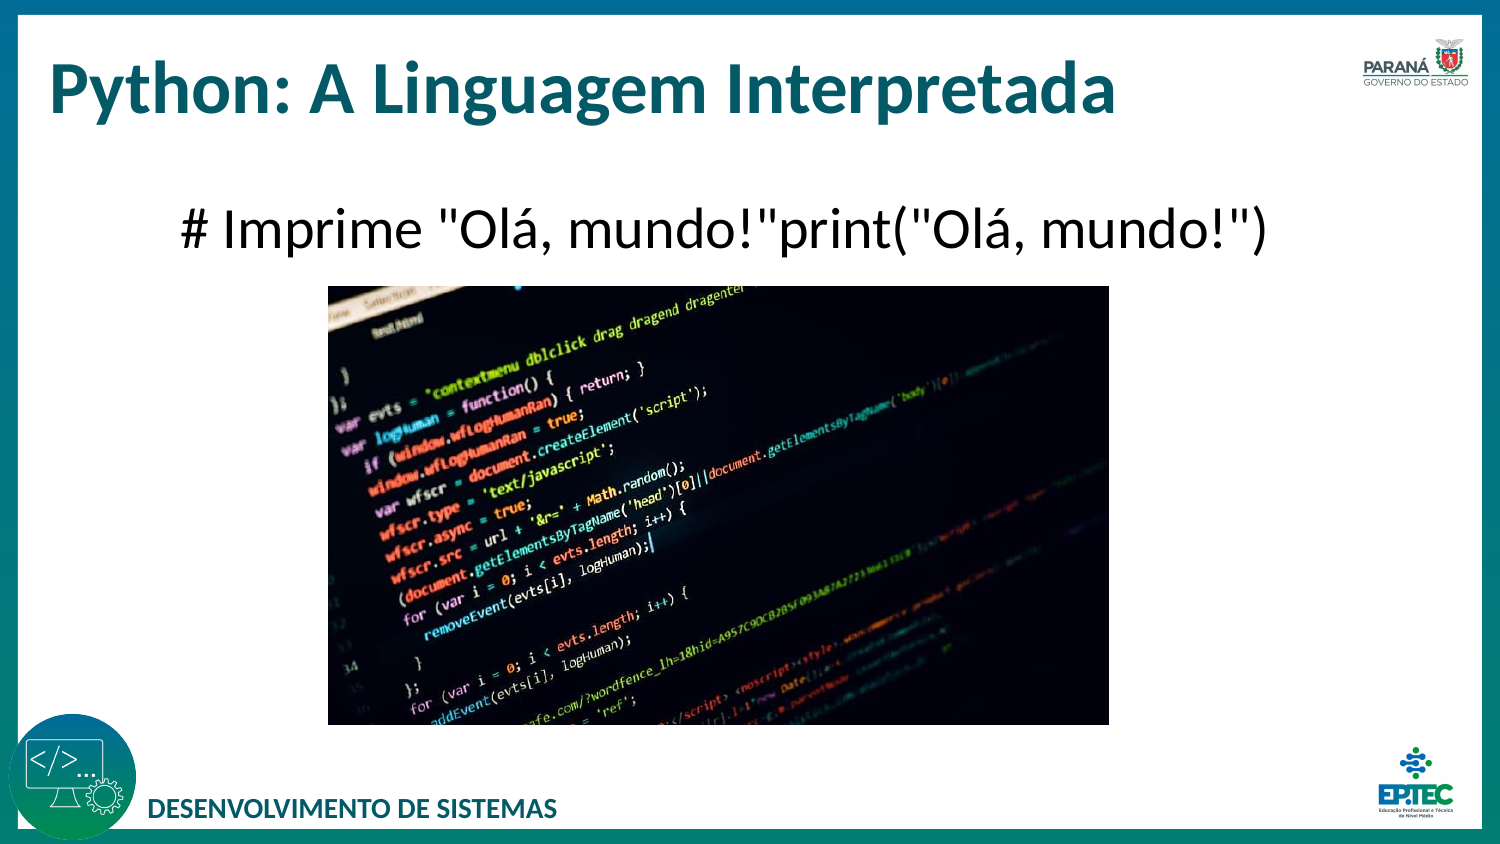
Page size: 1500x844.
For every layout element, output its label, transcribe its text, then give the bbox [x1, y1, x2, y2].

text_box # Imprime "Olá, mundo!"print("Olá, mundo!") [165, 175, 1335, 362]
picture [1374, 745, 1457, 822]
picture [1356, 30, 1475, 94]
text_box Python: A Linguagem Interpretada [34, 31, 1386, 136]
text_box DESENVOLVIMENTO DE SISTEMAS [141, 783, 644, 830]
picture [327, 286, 1109, 725]
picture [1482, 273, 1500, 277]
picture [0, 273, 17, 277]
picture [8, 713, 137, 841]
text_box [17, 14, 1482, 829]
